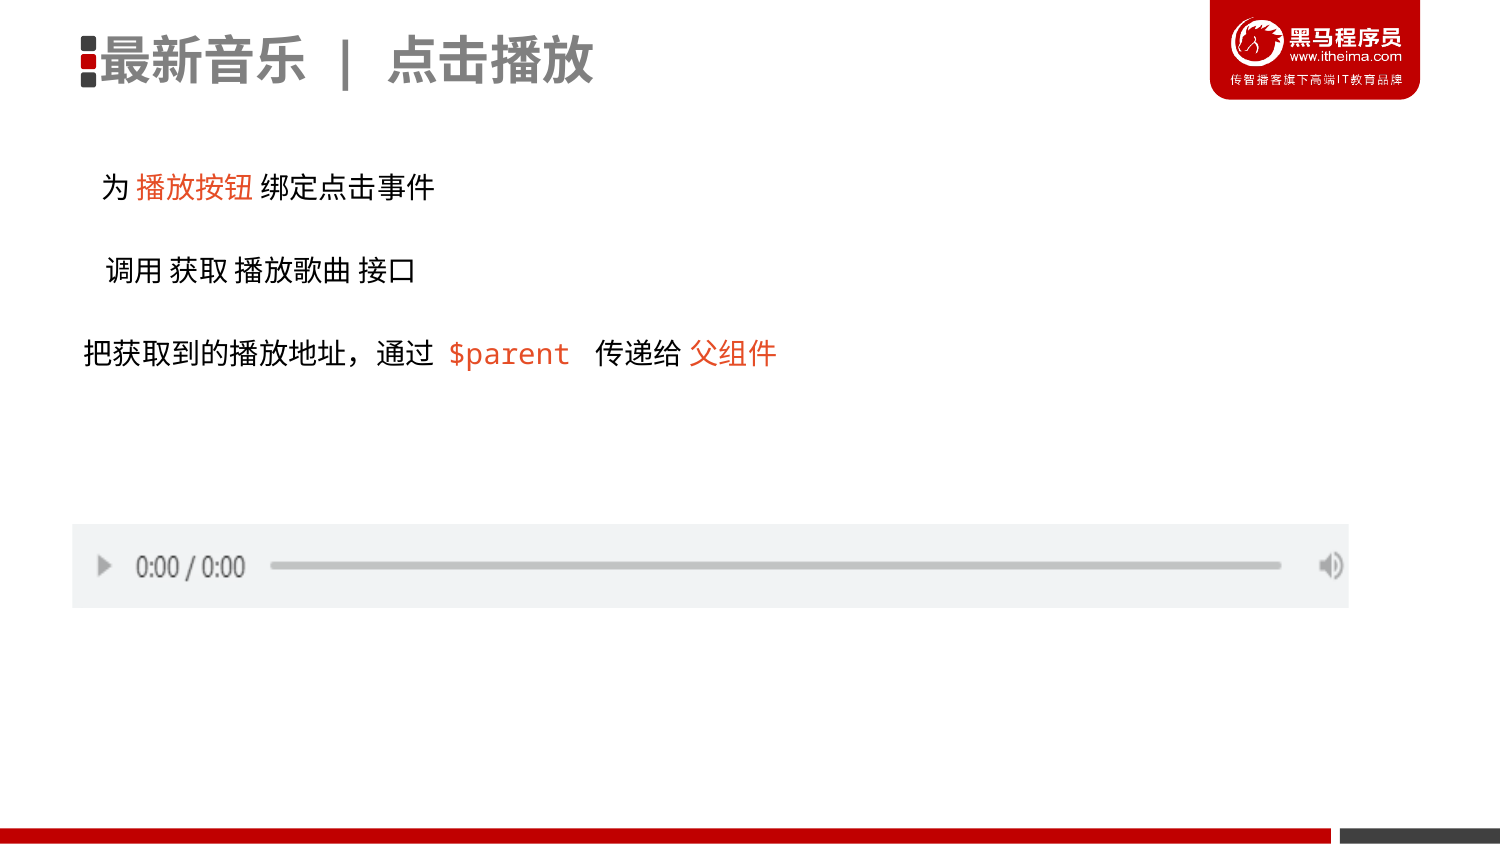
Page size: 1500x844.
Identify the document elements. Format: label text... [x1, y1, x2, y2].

picture [72, 524, 1349, 608]
text_box 最新音乐 | 点击播放 [84, 20, 609, 98]
text_box 为 播放按钮 绑定点击事件 [86, 161, 451, 212]
picture [1212, 8, 1421, 94]
text_box 把获取到的播放地址，通过 $parent 传递给 父组件 [69, 327, 792, 378]
text_box 调用 获取 播放歌曲 接口 [90, 244, 432, 295]
